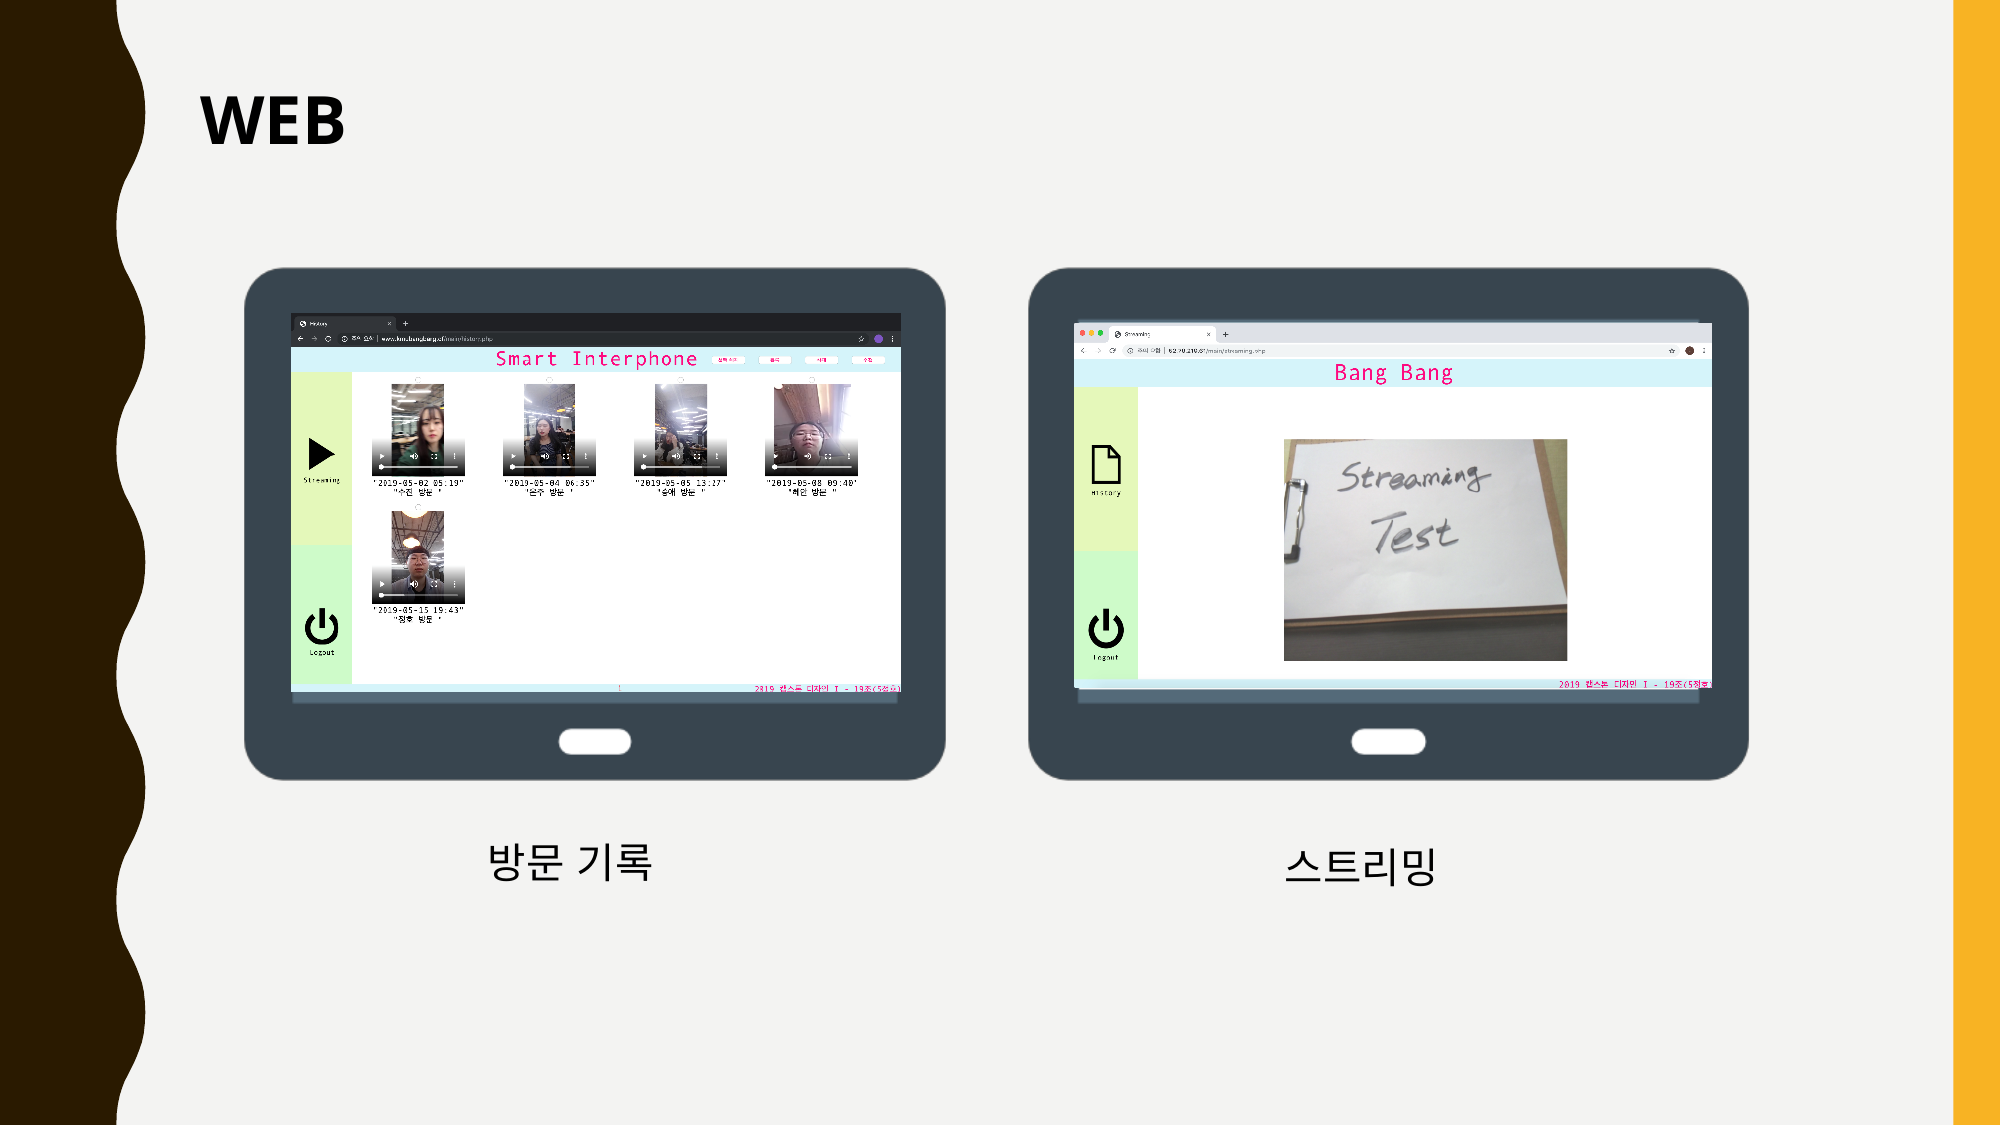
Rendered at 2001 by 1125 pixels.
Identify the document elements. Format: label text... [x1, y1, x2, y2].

text_box 방문 기록 [473, 829, 706, 894]
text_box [985, 230, 1780, 795]
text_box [202, 230, 976, 795]
text_box 스트리밍 [1270, 834, 1496, 900]
text_box WEB [185, 70, 363, 166]
